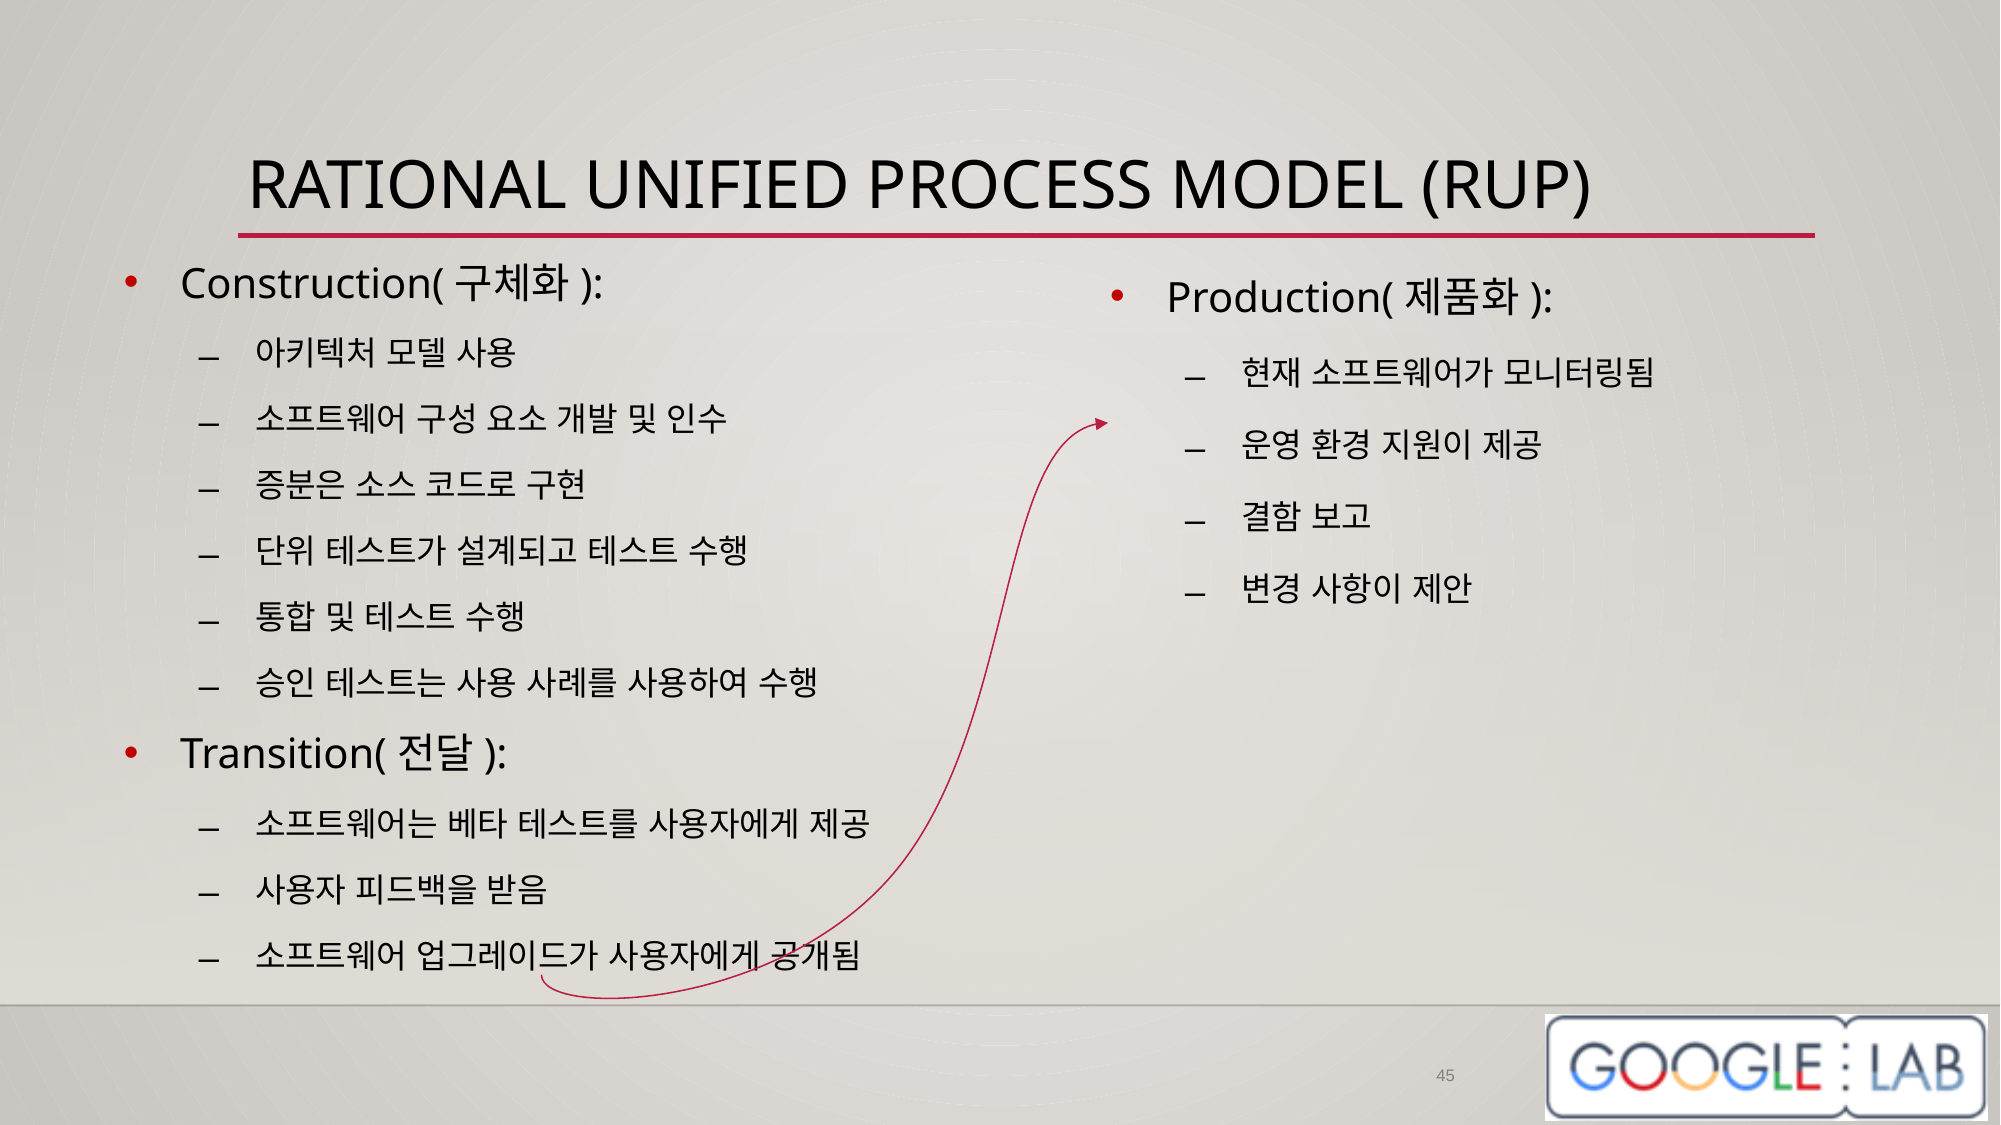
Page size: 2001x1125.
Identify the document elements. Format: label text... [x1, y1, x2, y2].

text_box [544, 421, 1105, 990]
text_box Construction(구체화): 아키텍처 모델 사용 소프트웨어 구성 요소 개발 및 인수 증분은 소스 코드로 구현 단위 테스트가 설계되고 테스트 수행 통합 및 테스트 수행 승인 테스트는 사용 사례를 사용하여 수행 Transition(전달): 소프트웨어는 베타 테스트를 사용자에게 제공 사용자 피드백을 받음 소프트웨어 업그레이드가 사용자에게 공개됨 [121, 223, 962, 975]
slide_number 45 [1430, 1064, 1464, 1125]
title RATIONAL UNIFIED PROCESS MODEL (RUP) [245, 139, 1674, 330]
picture [1545, 1014, 1988, 1121]
text_box Production(제품화): 현재 소프트웨어가 모니터링됨 운영 환경 지원이 제공 결함 보고 변경 사항이 제안 [1108, 237, 1948, 609]
